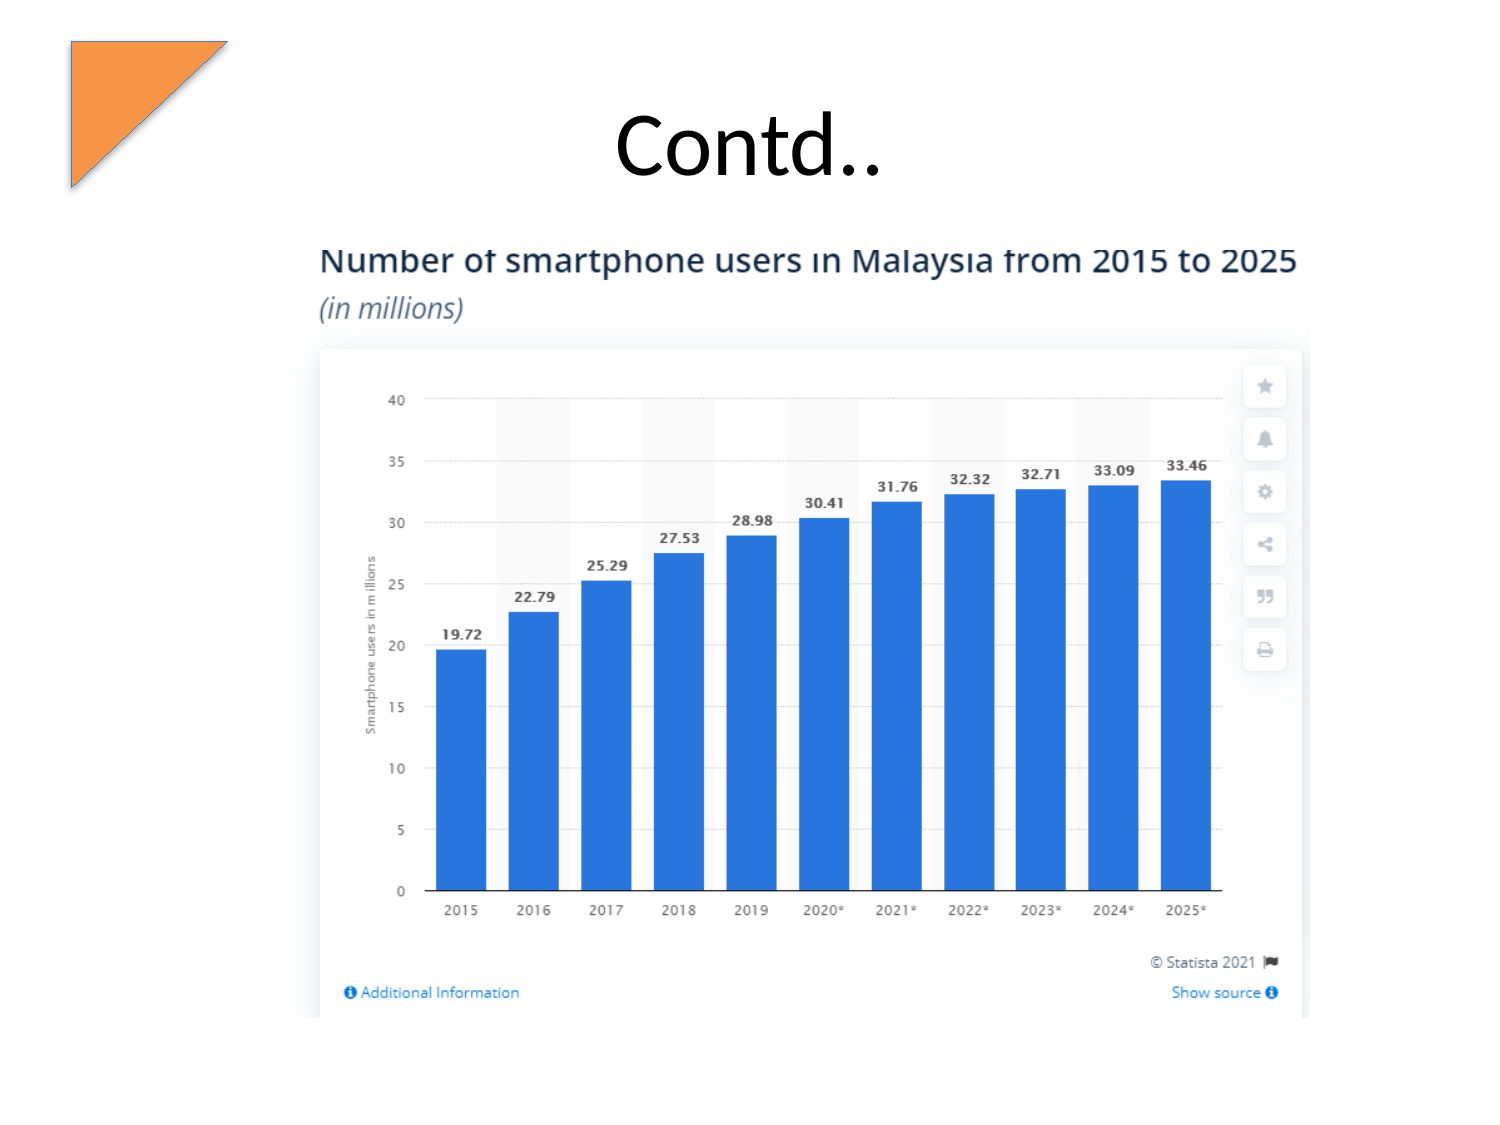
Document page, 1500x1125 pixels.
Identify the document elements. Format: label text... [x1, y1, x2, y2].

picture [275, 249, 1310, 1018]
title Contd.. [74, 44, 1426, 234]
